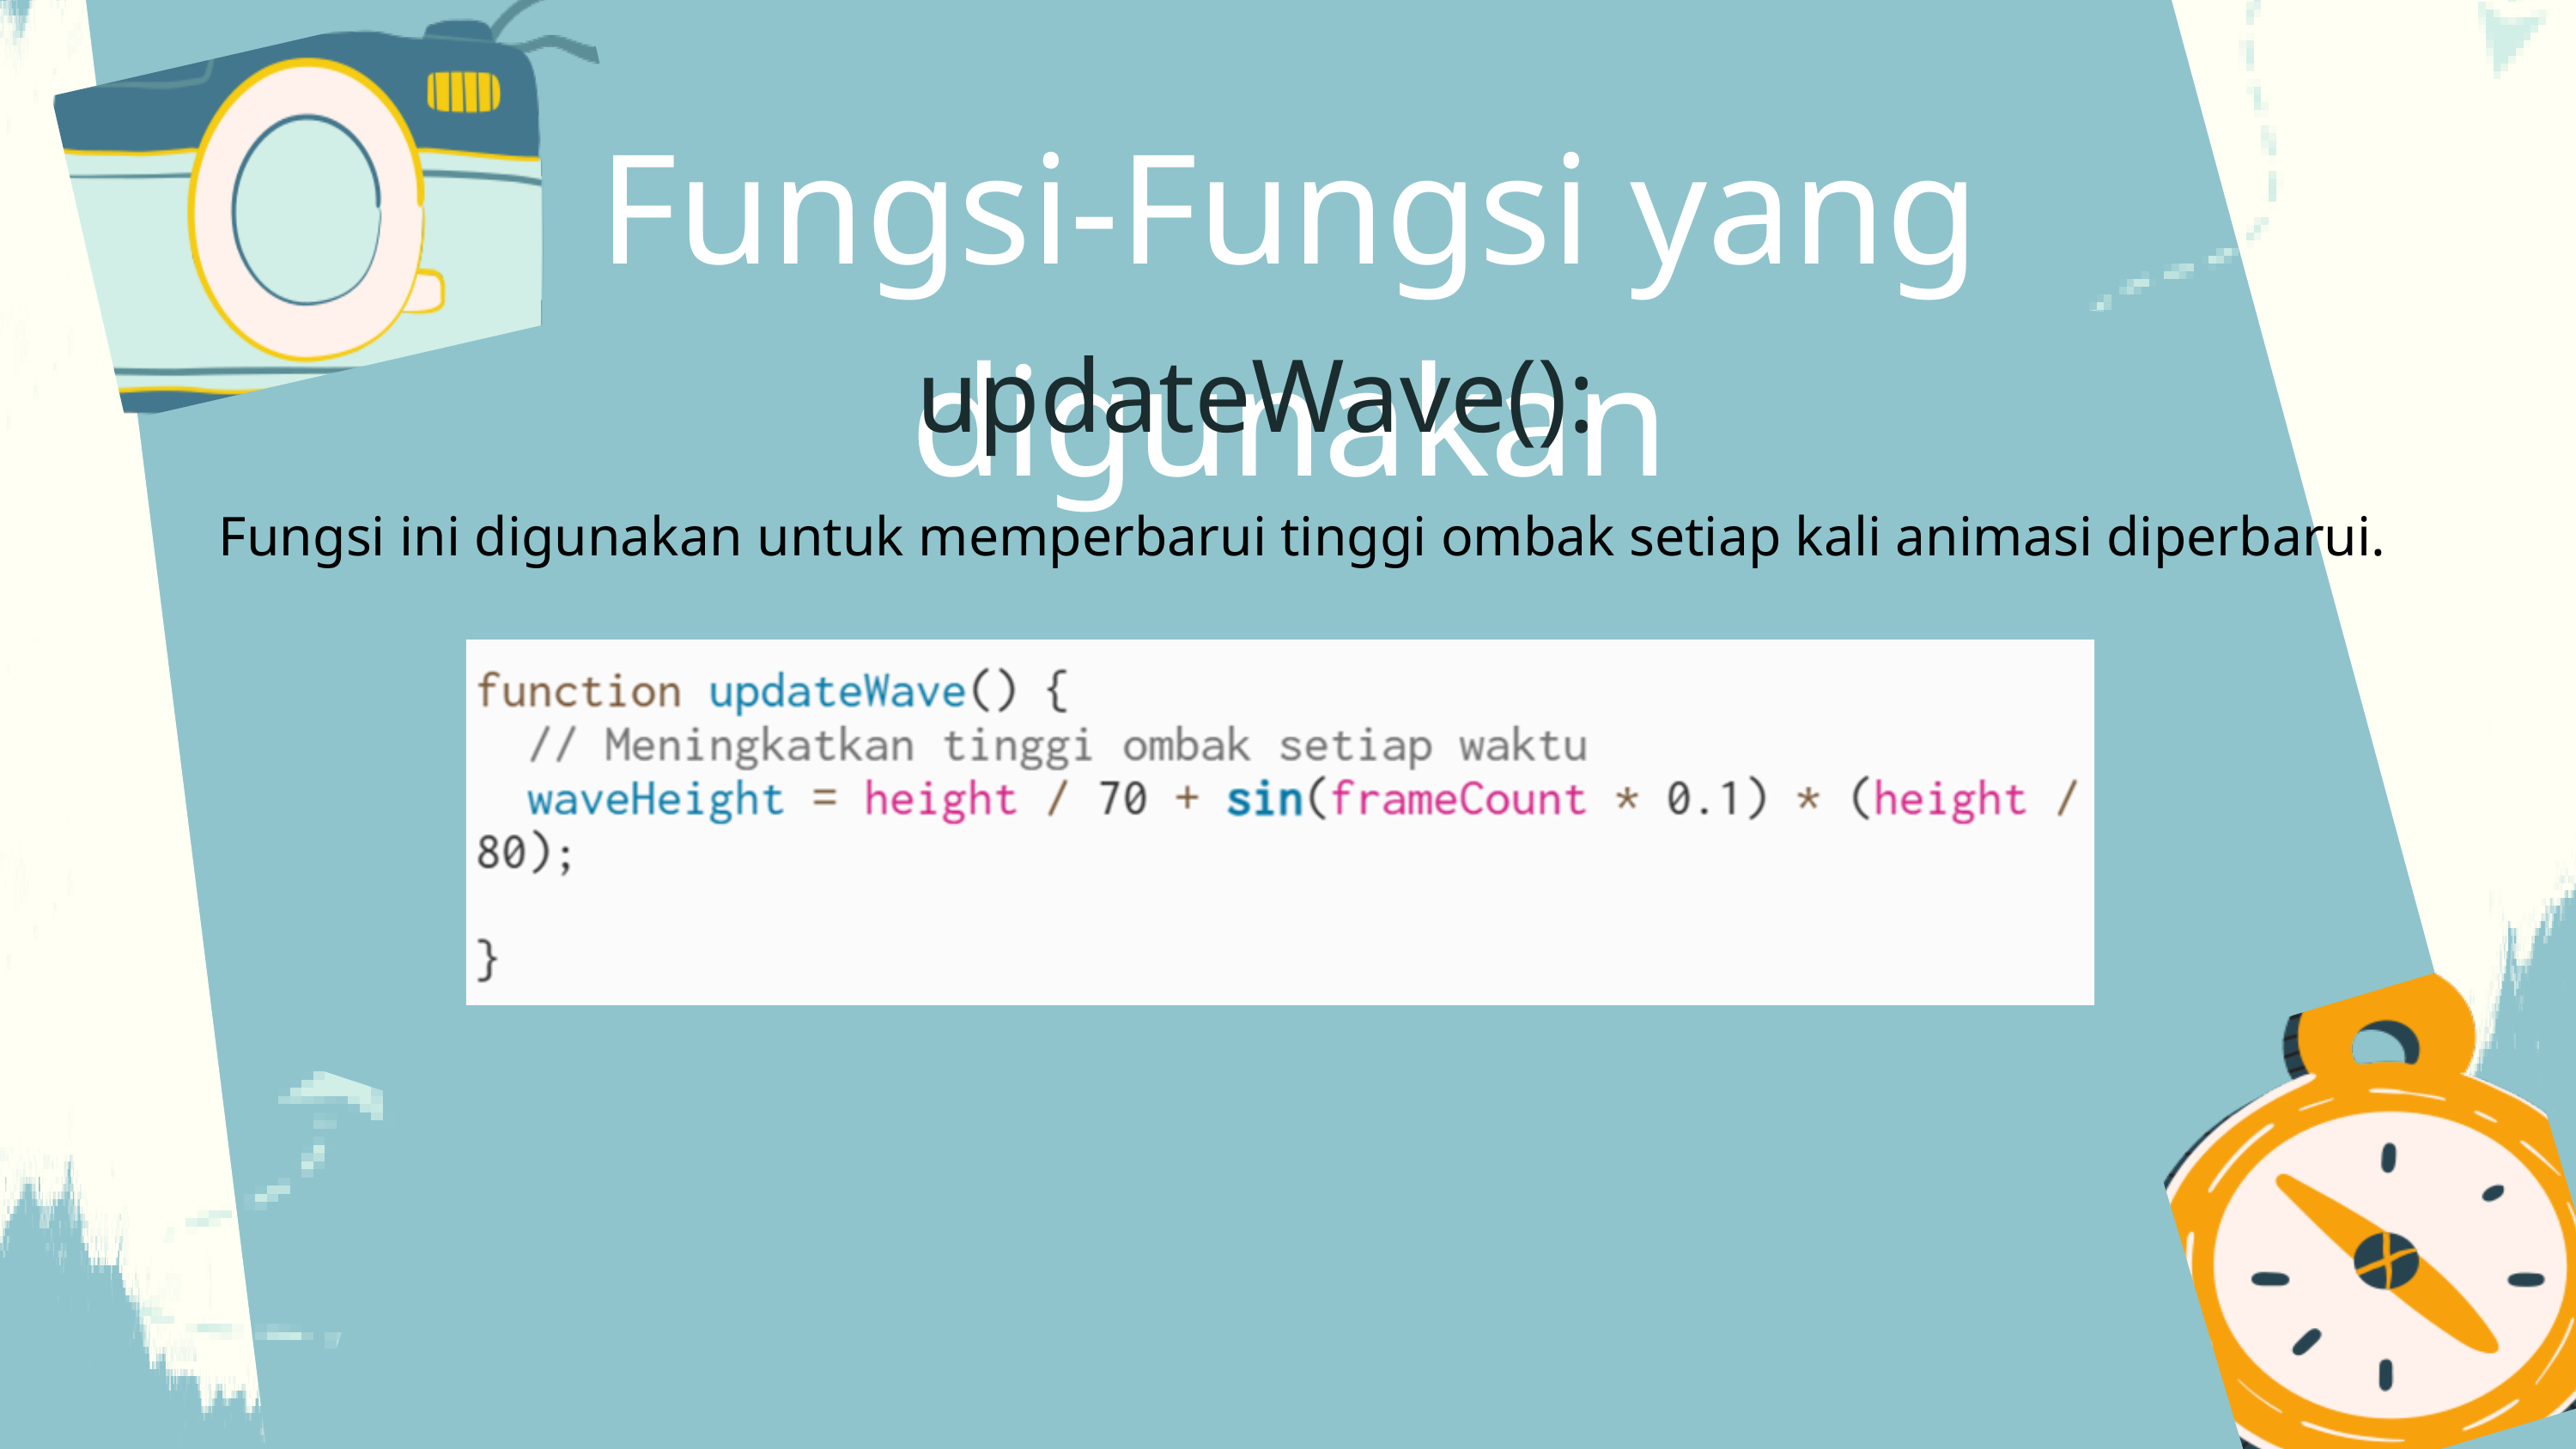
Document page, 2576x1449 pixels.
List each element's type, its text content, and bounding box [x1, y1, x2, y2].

text_box [0, 0, 220, 1449]
text_box Fungsi-Fungsi yang digunakan [355, 82, 2226, 491]
text_box [2104, 0, 2551, 364]
text_box updateWave(): [417, 321, 2094, 453]
text_box Fungsi ini digunakan untuk memperbarui tinggi ombak setiap kali animasi diperbarui. [218, 491, 2554, 642]
text_box [51, 0, 605, 421]
text_box [2262, 0, 2576, 1114]
text_box [465, 719, 2095, 1005]
text_box Fungsi-Fungsi yang digunakan [355, 642, 2226, 719]
text_box [105, 1040, 418, 1449]
text_box [2128, 954, 2576, 1449]
